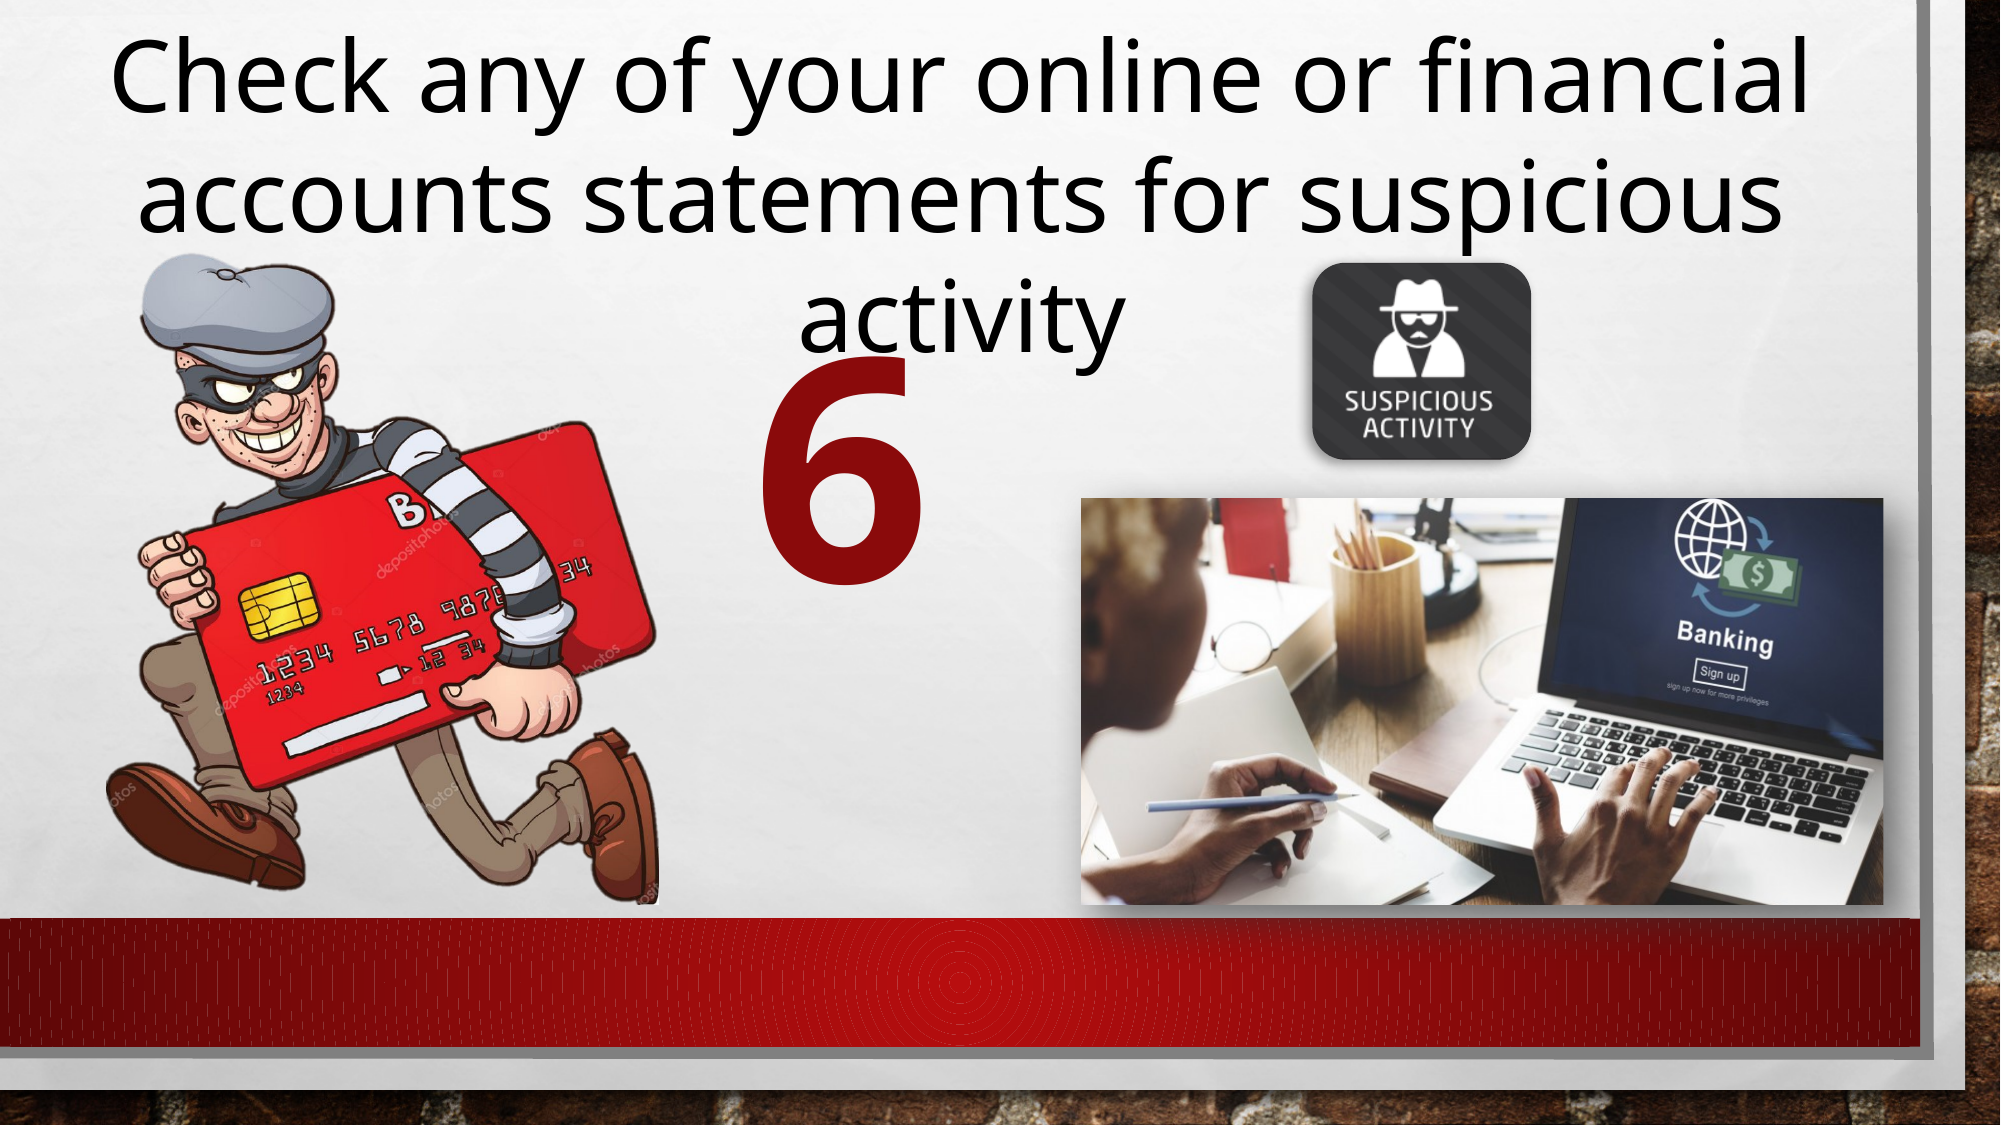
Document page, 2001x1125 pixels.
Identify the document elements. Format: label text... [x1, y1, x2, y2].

text_box 6 [737, 380, 946, 653]
picture [0, 0, 2000, 1125]
text_box Check any of your online or financial accounts statements for suspicious activity [25, 5, 1898, 380]
picture [1312, 262, 1532, 460]
picture [105, 250, 659, 905]
picture [1080, 497, 1884, 905]
